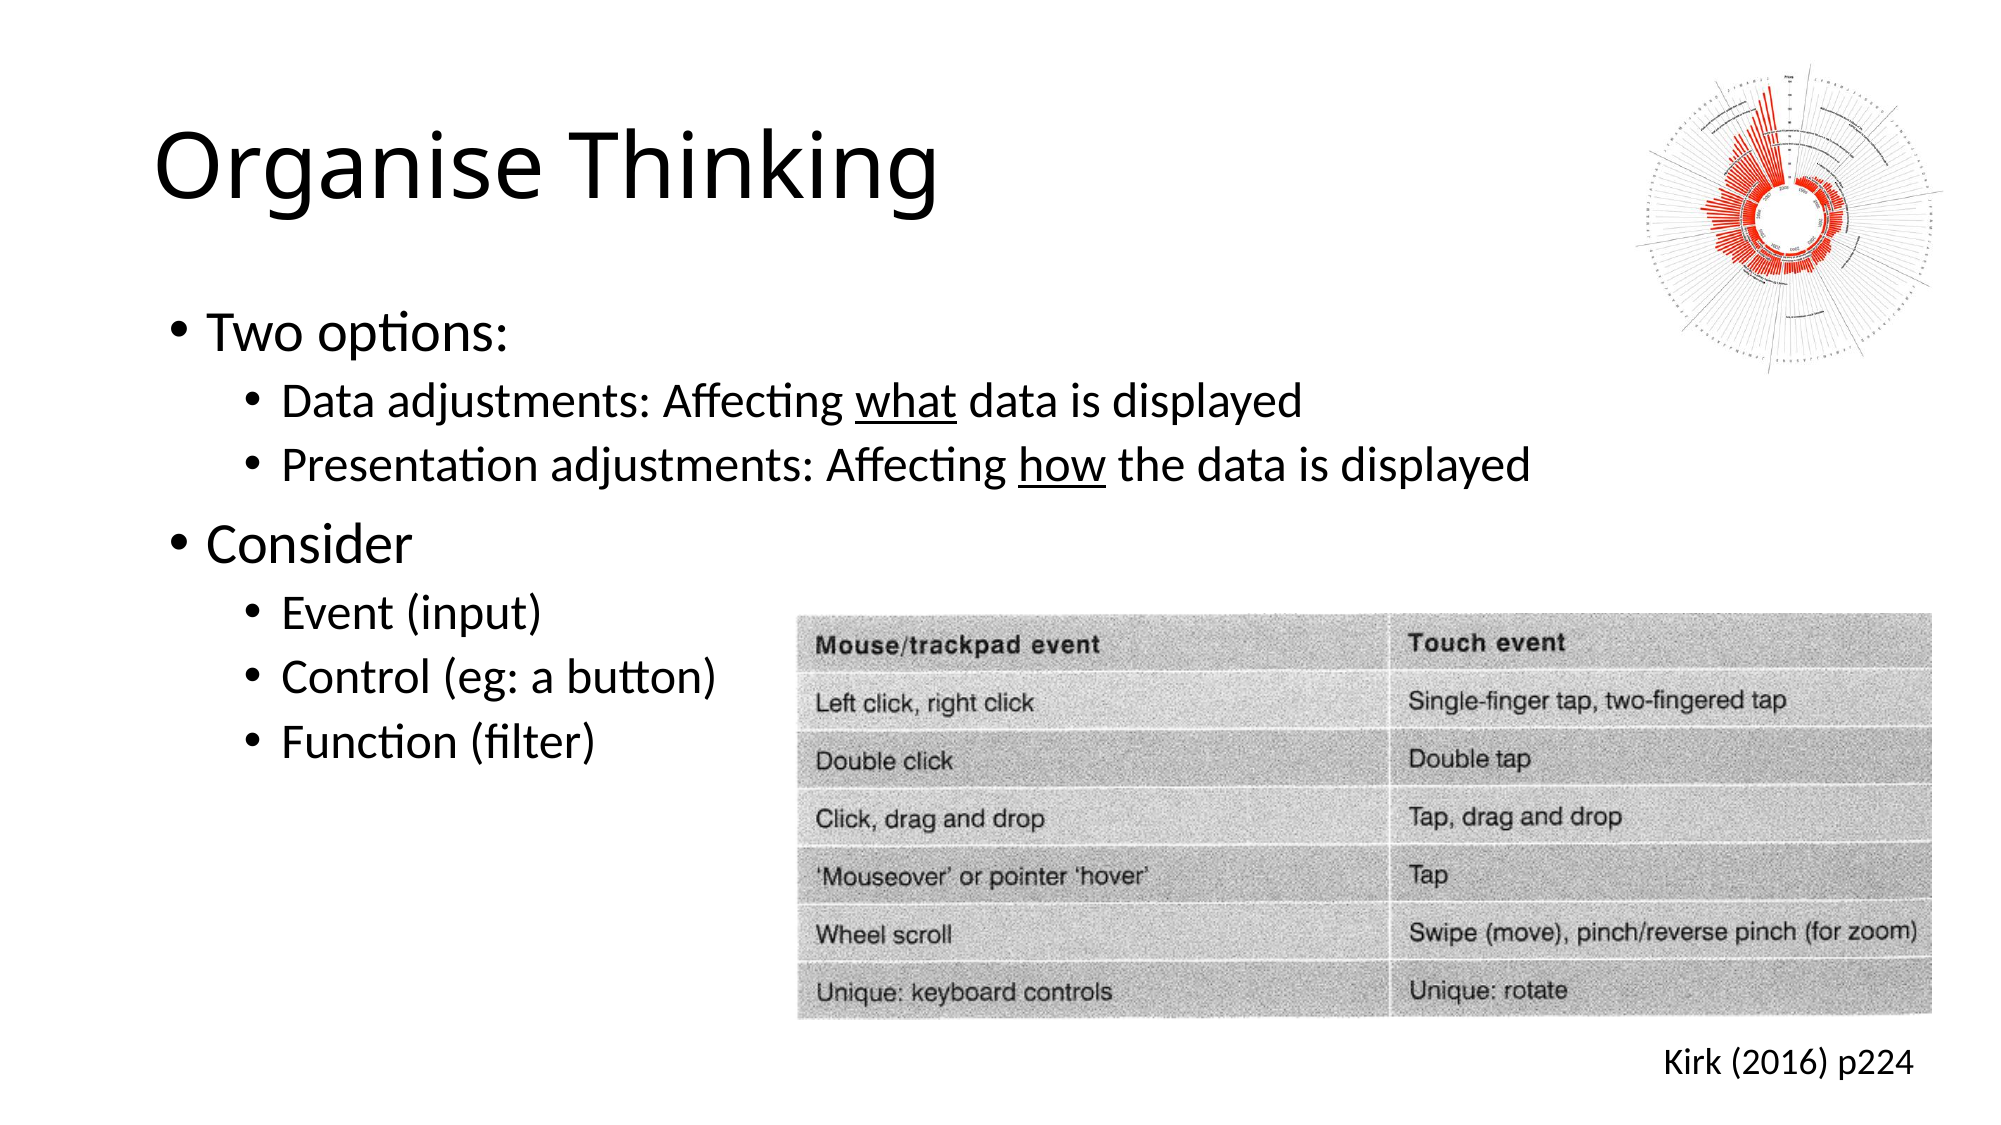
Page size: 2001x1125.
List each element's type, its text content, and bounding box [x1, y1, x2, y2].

picture [790, 613, 1932, 1020]
list Two options: Data adjustments: Affecting what data is displayed Presentation adjustments: Affecting how the data is displayed Consider Event (input) Control (eg: a button) Function (filter) [153, 293, 1863, 1101]
picture [1578, 60, 2000, 377]
title Organise Thinking [137, 59, 1863, 278]
text_box Kirk (2016) p224 [1649, 1029, 1930, 1090]
